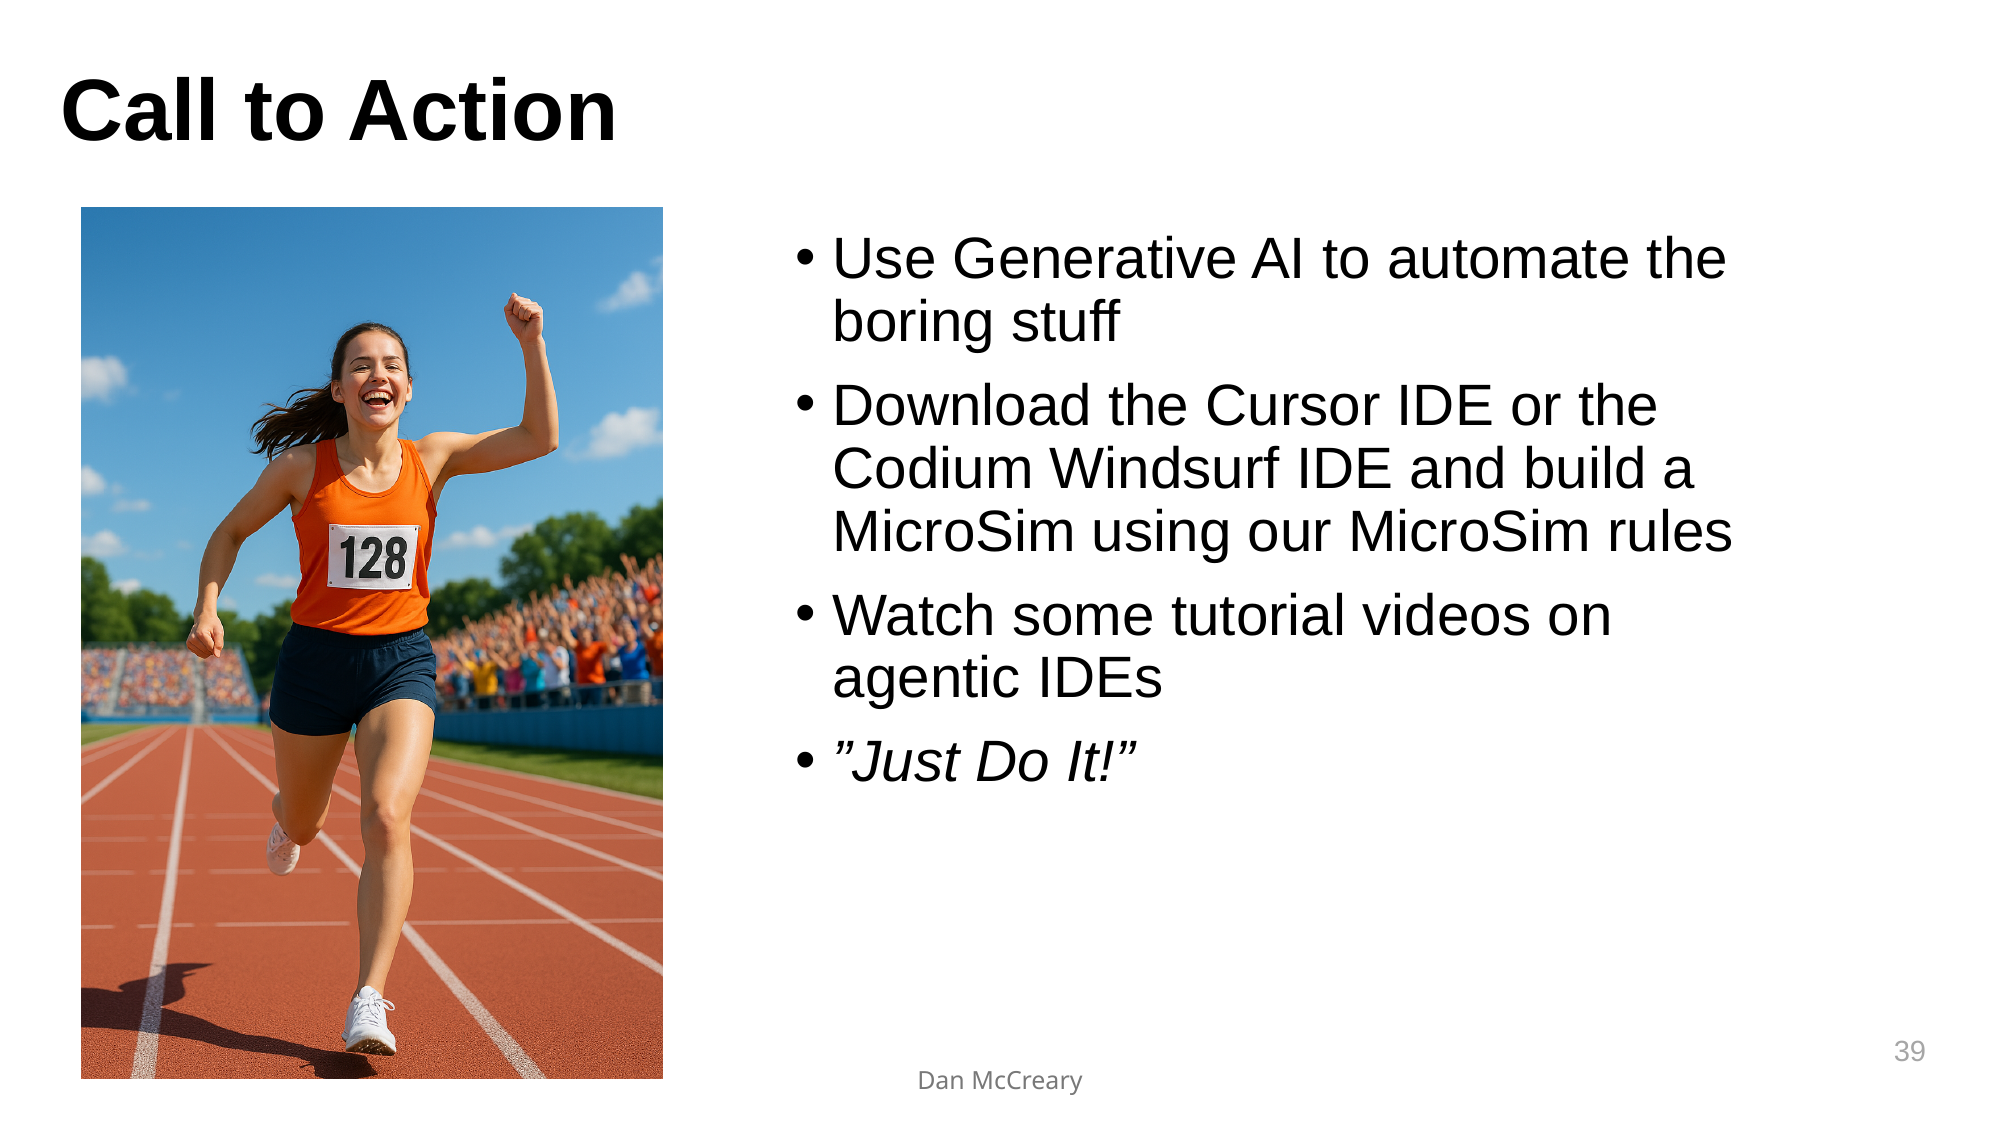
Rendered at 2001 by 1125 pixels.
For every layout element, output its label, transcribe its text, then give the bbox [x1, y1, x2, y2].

title Call to Action [45, 57, 1771, 167]
slide_number 39 [1491, 1019, 1942, 1080]
list Use Generative AI to automate the boring stuff Download the Cursor IDE or the Codium Windsurf IDE and build a MicroSim using our MicroSim rules Watch some tutorial videos on agentic IDEs ”Just Do It!” [780, 220, 1803, 989]
footer Dan McCreary [662, 1052, 1338, 1112]
picture [81, 206, 663, 1080]
